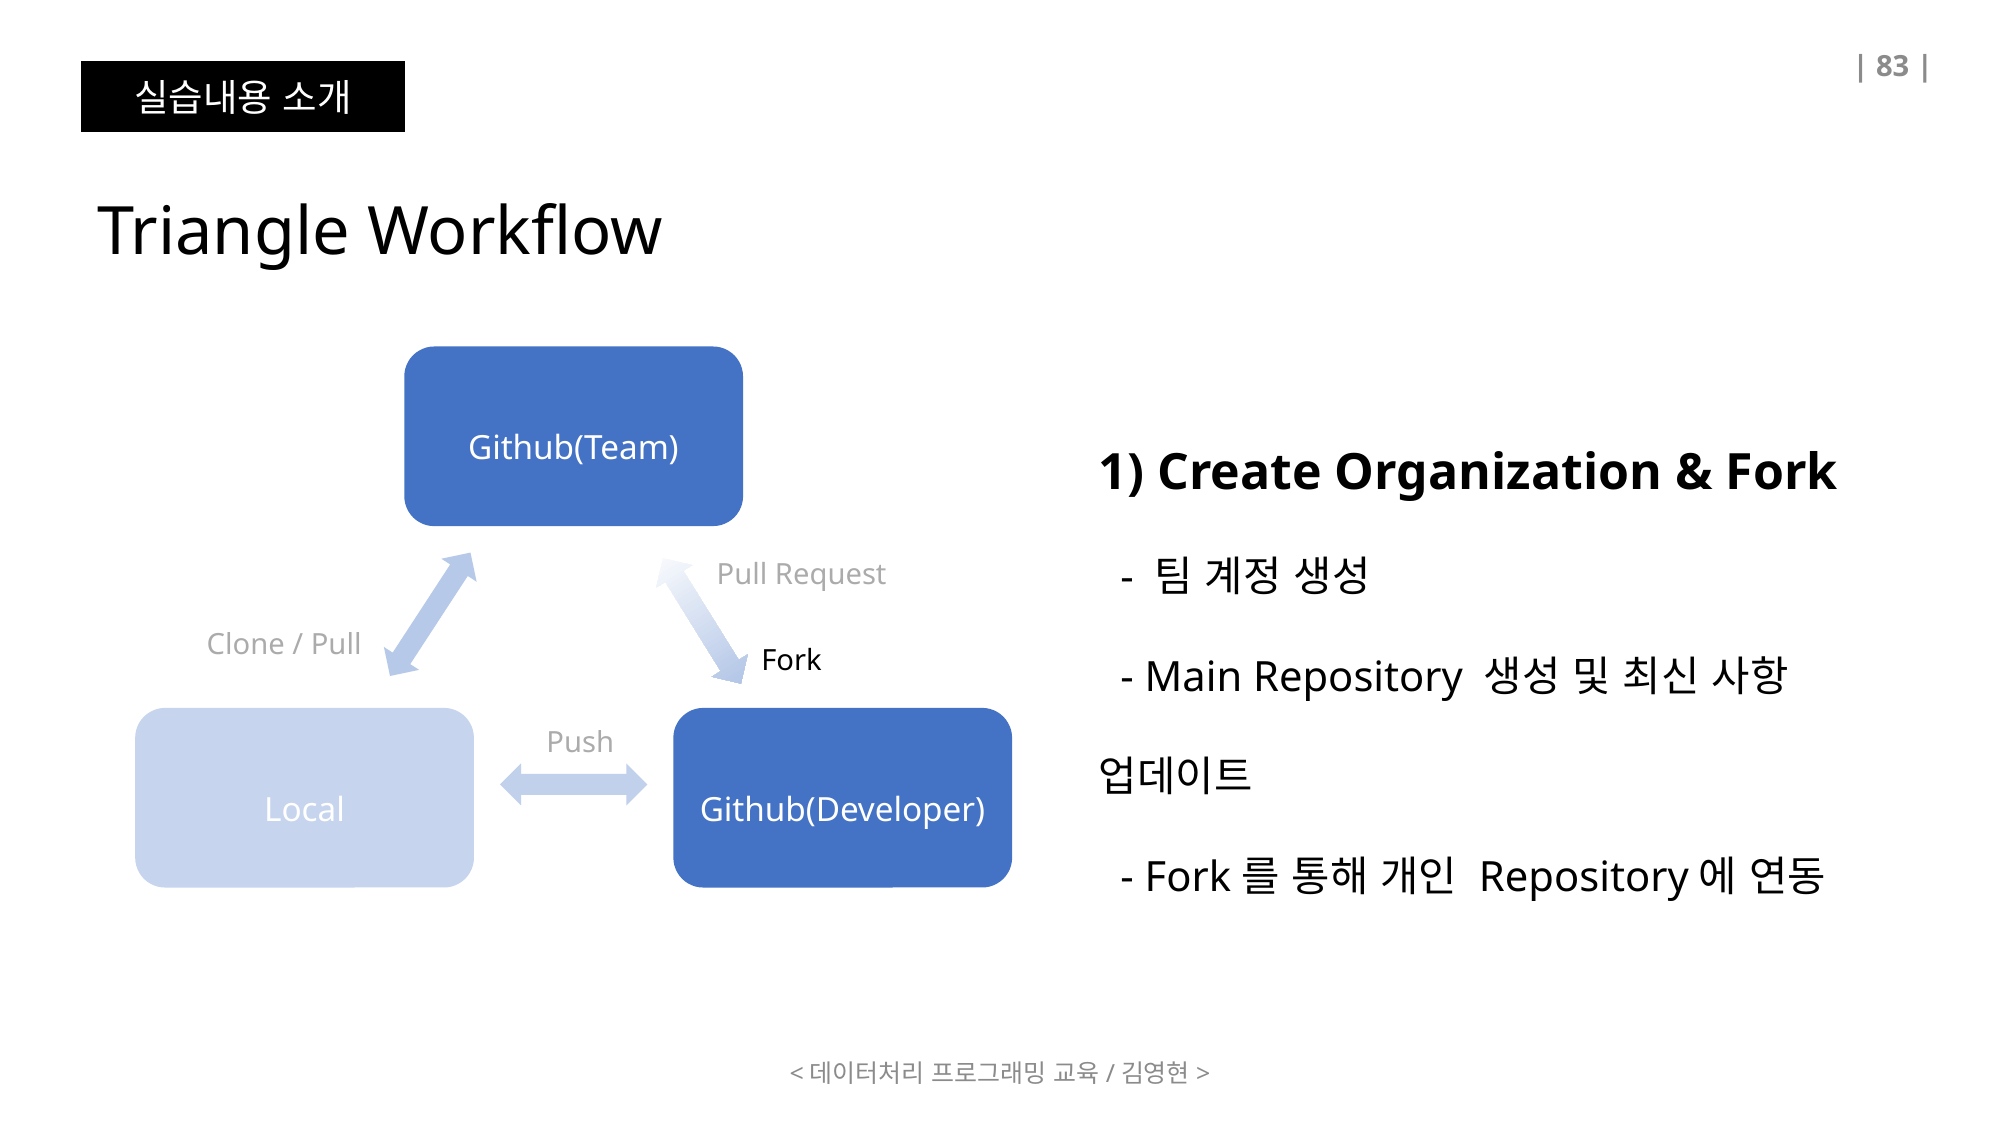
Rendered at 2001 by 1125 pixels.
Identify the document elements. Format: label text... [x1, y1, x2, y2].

text_box Clone / Pull [191, 618, 406, 669]
text_box Pull Request [701, 547, 916, 598]
text_box Push [531, 715, 646, 766]
footer <데이터처리 프로그래밍 교육/김영현> [662, 1042, 1338, 1103]
text_box [387, 551, 479, 678]
text_box [654, 557, 746, 685]
slide_number | 83 | [1497, 37, 1948, 98]
text_box 1) Create Organization & Fork - 팀 계정 생성 - Main Repository 생성 및 최신 사항 업데이트 - Fork를 통해 개인 Repository에 연동 [1084, 372, 1966, 907]
text_box [498, 760, 649, 809]
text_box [81, 61, 1543, 276]
text_box Fork [746, 633, 878, 684]
text_box Local [134, 706, 476, 889]
text_box Github(Team) [403, 345, 745, 528]
text_box Github(Developer) [672, 706, 1014, 889]
